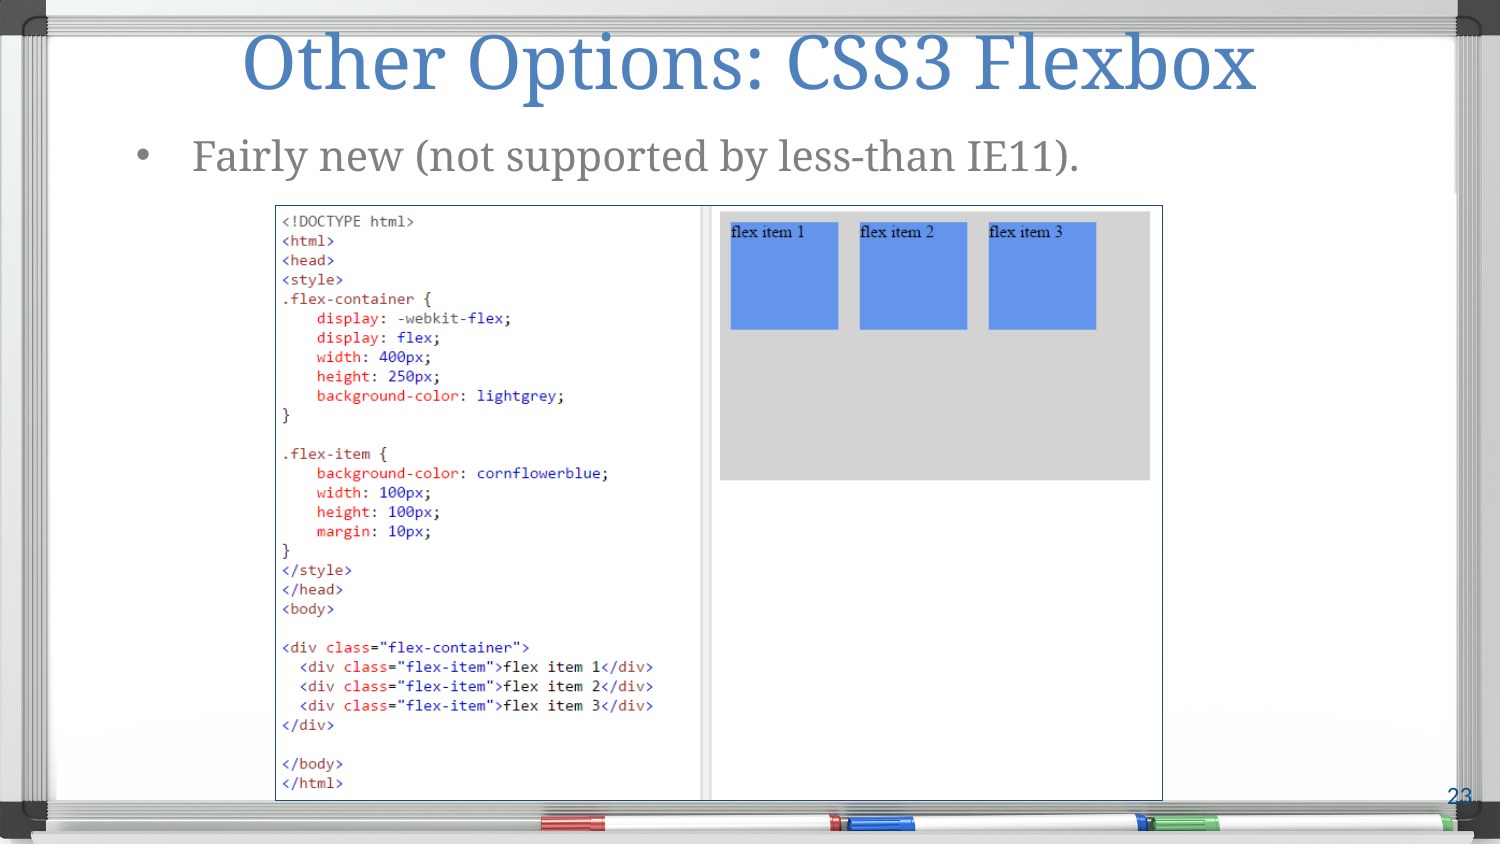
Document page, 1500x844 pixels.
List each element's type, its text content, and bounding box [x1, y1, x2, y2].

slide_number 23 [1387, 771, 1488, 817]
list Fairly new (not supported by less-than IE11). [120, 121, 1296, 197]
picture [0, 0, 1500, 844]
title Other Options: CSS3 Flexbox [12, 9, 1488, 110]
